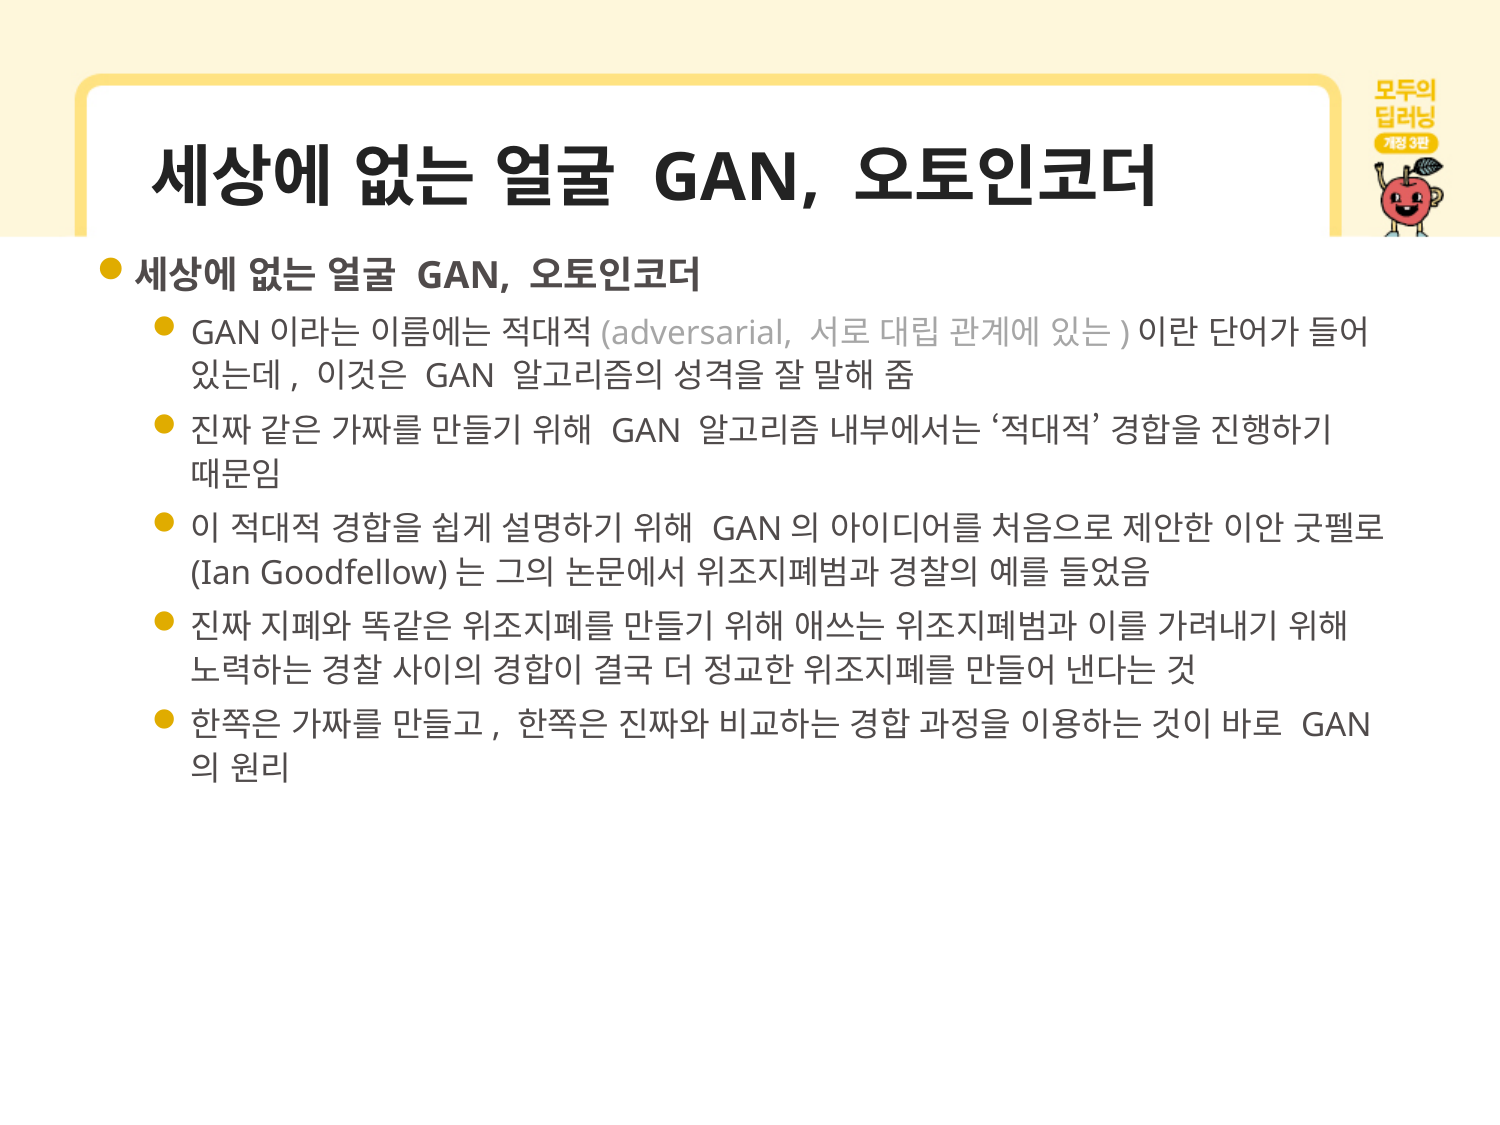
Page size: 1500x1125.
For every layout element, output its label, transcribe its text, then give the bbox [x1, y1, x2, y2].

picture [0, 0, 1500, 1125]
list 세상에 없는 얼굴 GAN, 오토인코더 GAN이라는 이름에는 적대적(adversarial, 서로 대립 관계에 있는)이란 단어가 들어 있는데, 이것은 GAN 알고리즘의 성격을 잘 말해 줌 진짜 같은 가짜를 만들기 위해 GAN 알고리즘 내부에서는 ‘적대적’ 경합을 진행하기 때문임 이 적대적 경합을 쉽게 설명하기 위해 GAN의 아이디어를 처음으로 제안한 이안 굿펠로(Ian Goodfellow)는 그의 논문에서 위조지폐범과 경찰의 예를 들었음 진짜 지폐와 똑같은 위조지폐를 만들기 위해 애쓰는 위조지폐범과 이를 가려내기 위해 노력하는 경찰 사이의 경합이 결국 더 정교한 위조지폐를 만들어 낸다는 것 한쪽은 가짜를 만들고, 한쪽은 진짜와 비교하는 경합 과정을 이용하는 것이 바로 GAN의 원리 [81, 239, 1412, 1054]
title 세상에 없는 얼굴 GAN, 오토인코더 [81, 90, 1412, 222]
